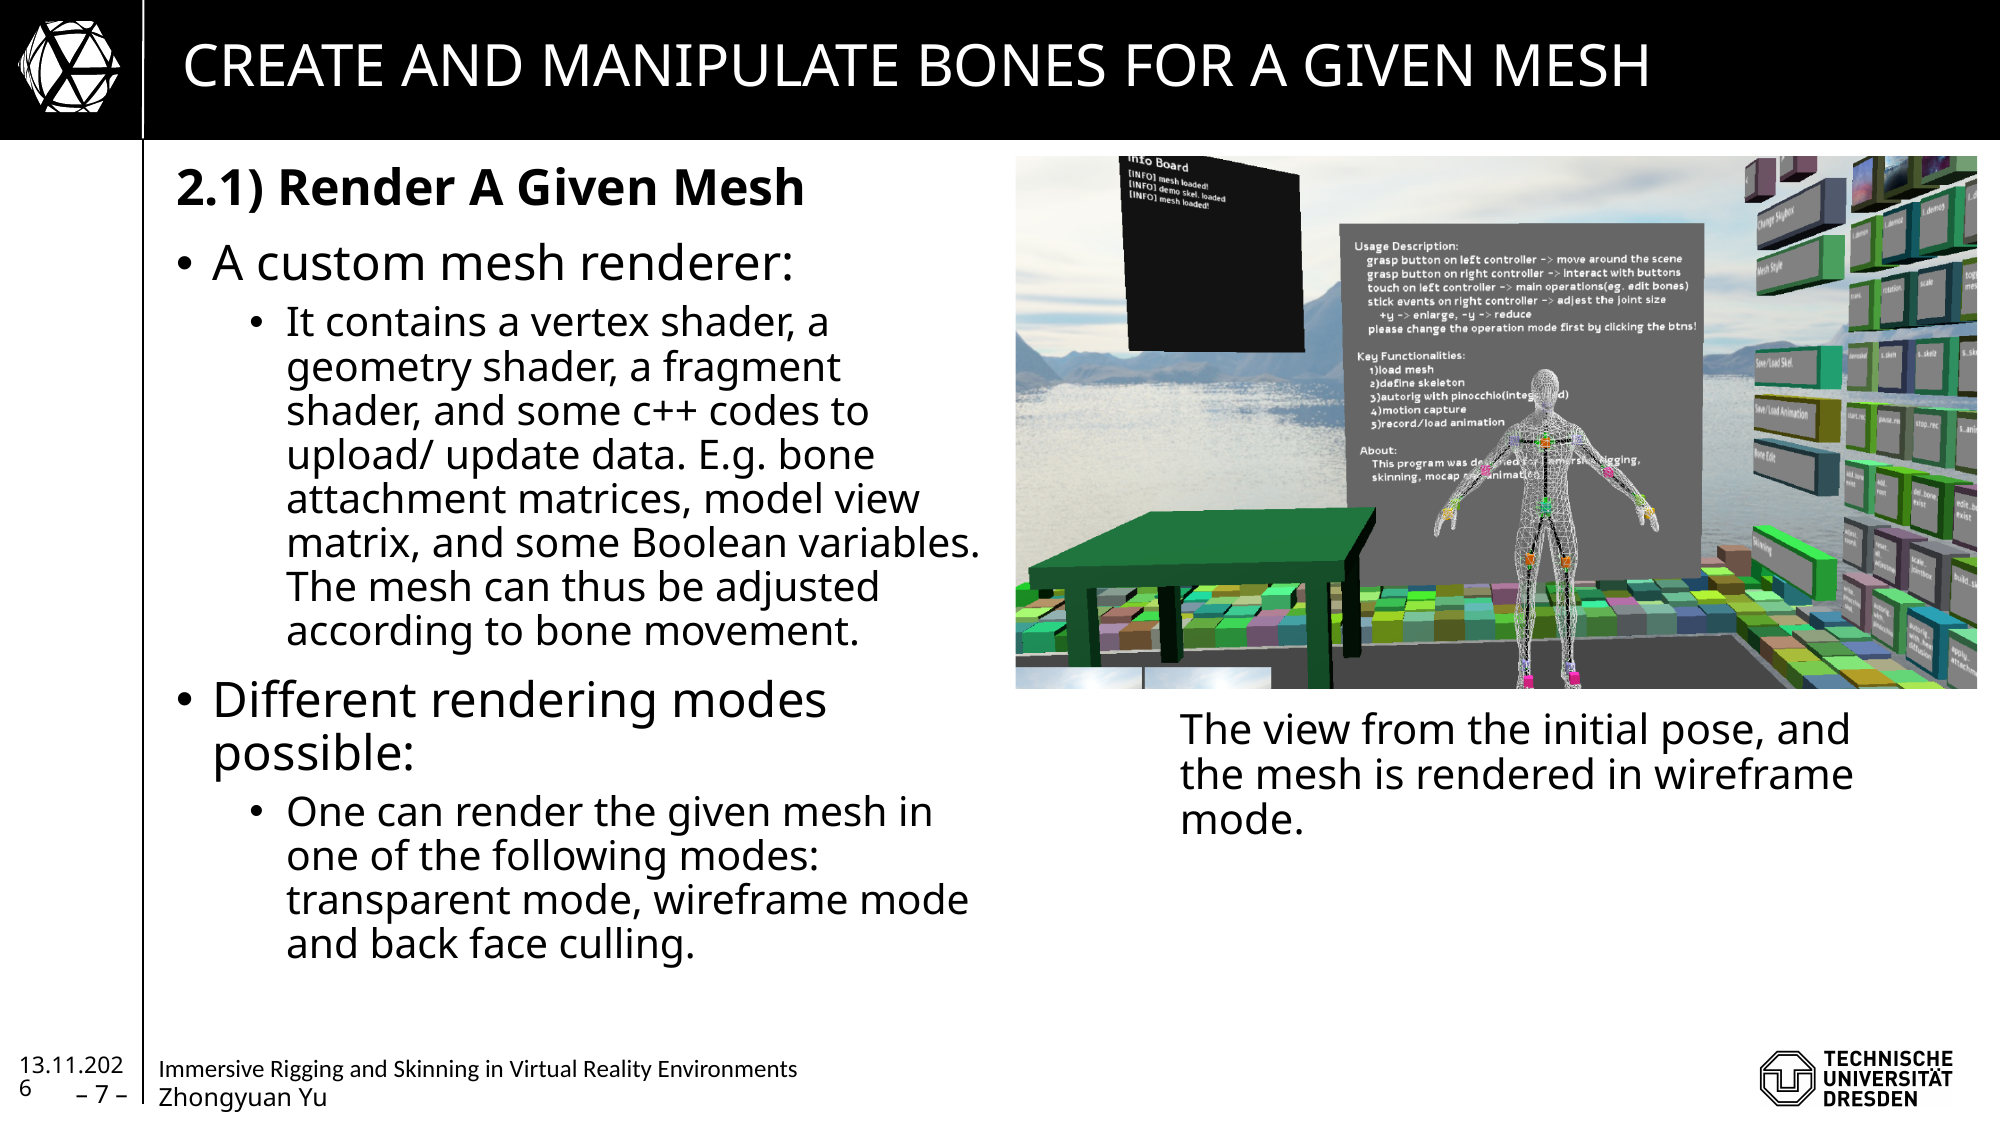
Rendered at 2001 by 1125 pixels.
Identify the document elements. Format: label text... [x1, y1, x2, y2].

list 2.1) Render A Given Mesh [161, 154, 1000, 232]
picture [1759, 1050, 1953, 1107]
picture [1015, 156, 1978, 689]
slide_number – 7 – [3, 1070, 143, 1121]
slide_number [3, 1040, 152, 1092]
list A custom mesh renderer: It contains a vertex shader, a geometry shader, a fragment shader, and some c++ codes to upload/ update data. E.g. bone attachment matrices, model view matrix, and some Boolean variables. The mesh can thus be adjusted according to bone movement. Different rendering modes possible: One can render the given mesh in one of the following modes: transparent mode, wireframe mode and back face culling. [161, 232, 1000, 1019]
list The view from the initial pose, and the mesh is rendered in wireframe mode. [1179, 708, 1870, 1018]
title Create and manipulate bones for a given mesh [167, 28, 1946, 122]
